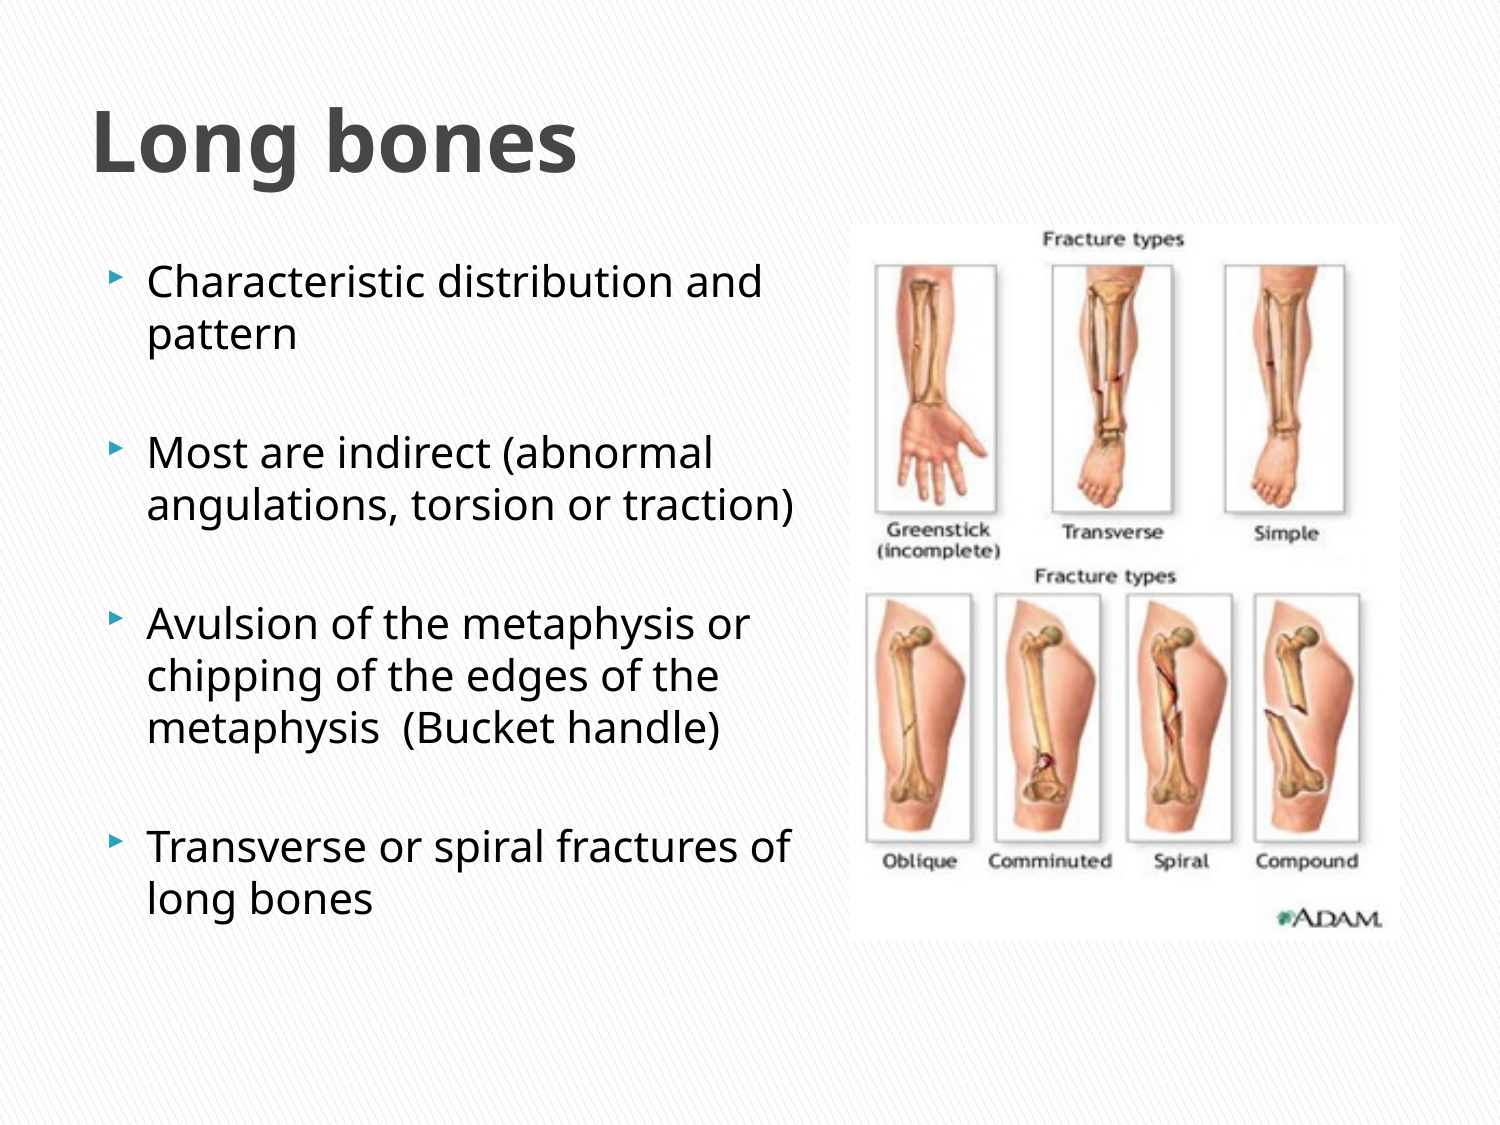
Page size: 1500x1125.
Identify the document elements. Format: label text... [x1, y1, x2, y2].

list Characteristic distribution and pattern Most are indirect (abnormal angulations, torsion or traction) Avulsion of the metaphysis or chipping of the edges of the metaphysis (Bucket handle) Transverse or spiral fractures of long bones [75, 187, 813, 950]
title Long bones [75, 44, 1425, 233]
picture [849, 224, 1401, 942]
